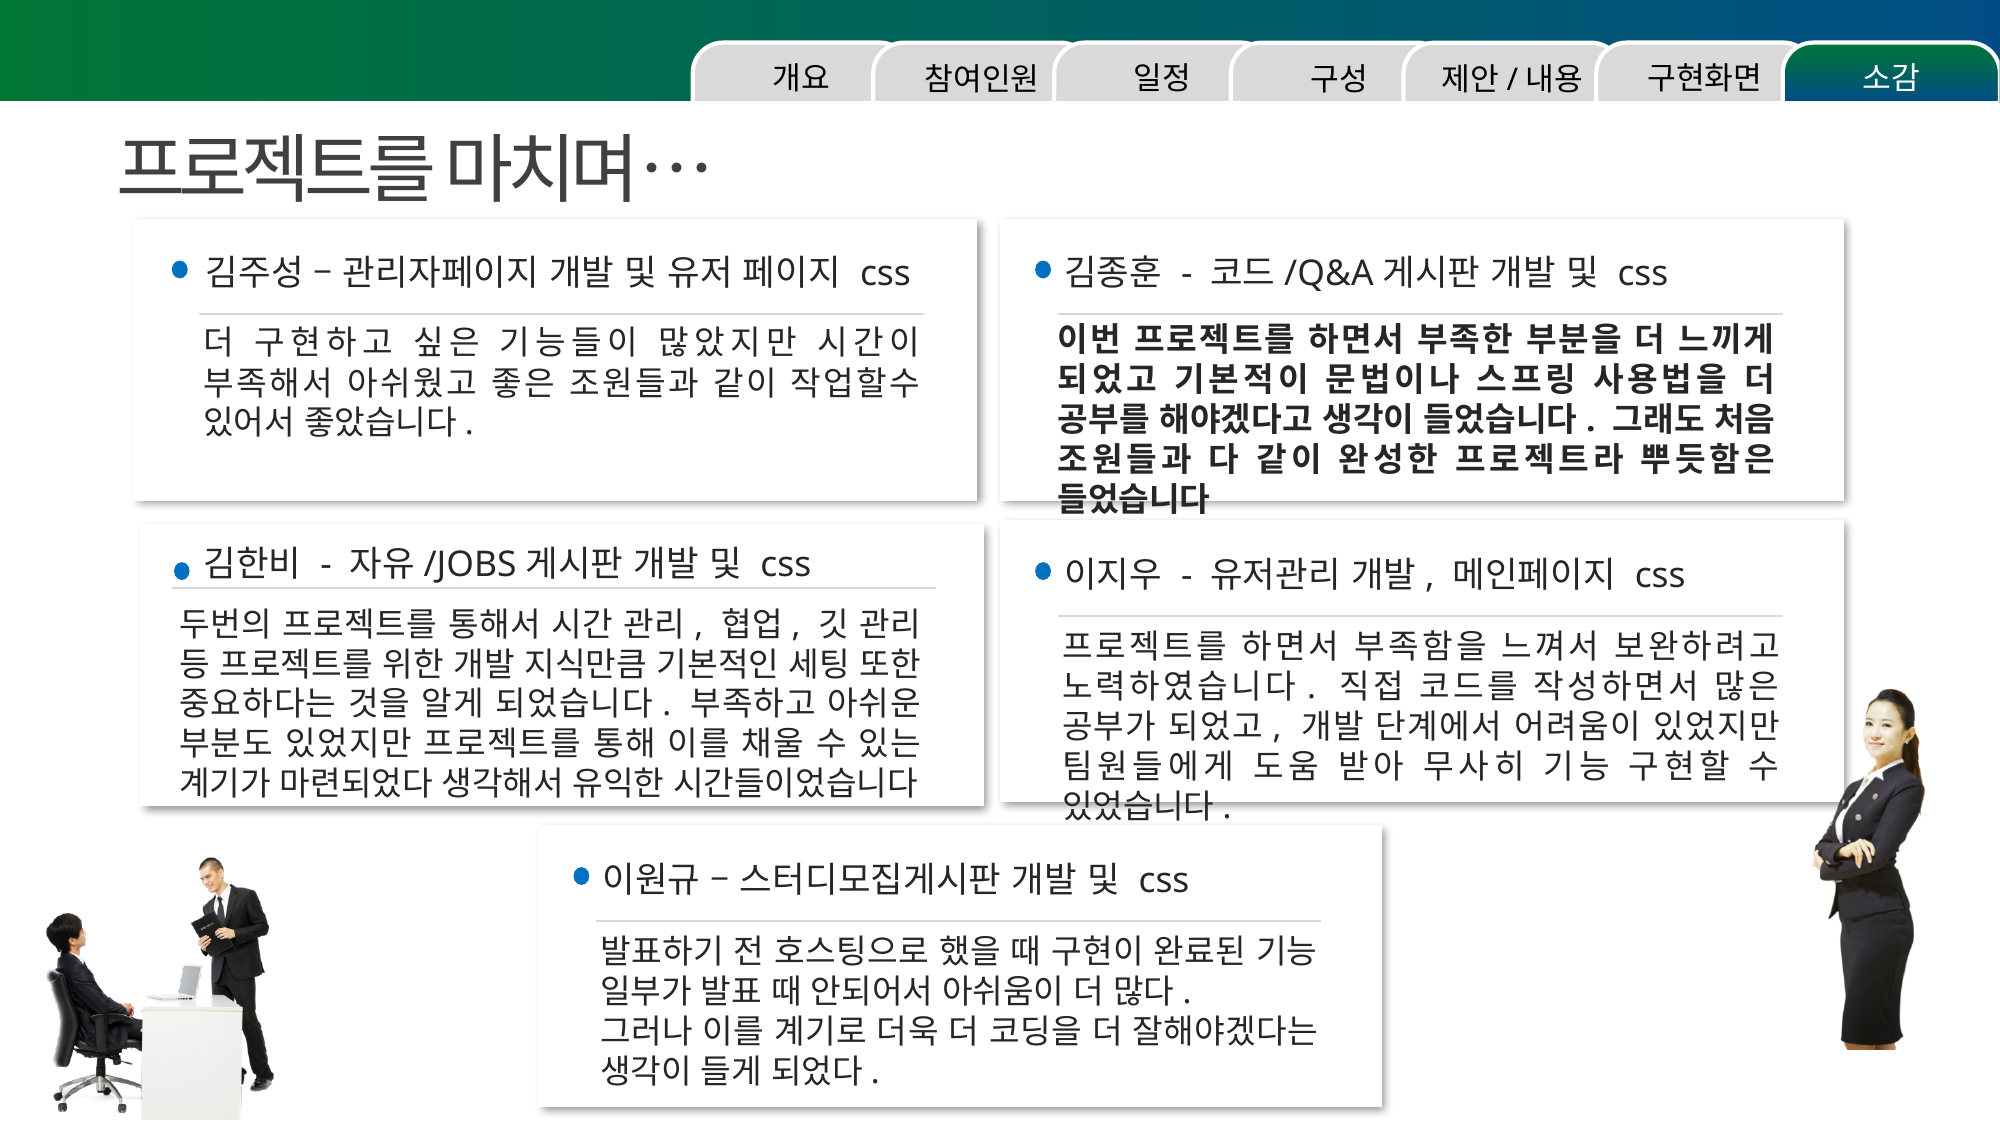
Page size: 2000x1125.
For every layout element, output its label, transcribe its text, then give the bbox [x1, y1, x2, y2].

text_box 두번의 프로젝트를 통해서 시간 관리, 협업, 깃 관리 등 프로젝트를 위한 개발 지식만큼 기본적인 세팅 또한 중요하다는 것을 알게 되었습니다. 부족하고 아쉬운 부분도 있었지만 프로젝트를 통해 이를 채울 수 있는 계기가 마련되었다 생각해서 유익한 시간들이었습니다 [164, 595, 936, 795]
text_box 김종훈 - 코드/Q&A게시판 개발 및 css [1049, 238, 1310, 270]
text_box 김한비 - 자유/JOBS게시판 개발 및 css [188, 528, 969, 596]
text_box 이지우 - 유저관리 개발, 메인페이지 css [1049, 539, 1310, 607]
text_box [1315, 0, 1377, 313]
picture [0, 844, 360, 1120]
text_box [134, 219, 976, 500]
text_box [1033, 258, 1054, 281]
text_box 프로젝트를 마치며… [101, 113, 730, 219]
text_box [141, 525, 984, 806]
picture [1692, 640, 1966, 1051]
text_box 프로젝트를 하면서 부족함을 느껴서 보완하려고 노력하였습니다. 직접 코드를 작성하면서 많은 공부가 되었고, 개발 단계에서 어려움이 있었지만 팀원들에게 도움 받아 무사히 기능 구현할 수 있었습니다. [1047, 618, 1795, 787]
text_box 더 구현하고 싶은 기능들이 많았지만 시간이 부족해서 아쉬웠고 좋은 조원들과 같이 작업할수 있어서 좋았습니다. [188, 314, 936, 456]
text_box [1000, 219, 1310, 500]
text_box 이번 프로젝트를 하면서 부족한 부분을 더 느끼게 되었고 기본적이 문법이나 스프링 사용법을 더 공부를 해야겠다고 생각이 들었습니다. 그래도 처음 조원들과 다 같이 완성한 프로젝트라 뿌듯함은 들었습니다 [1382, 270, 1791, 366]
text_box 이원규 – 스터디모집게시판 개발 및 css [587, 844, 1368, 912]
text_box 발표하기 전 호스팅으로 했을 때 구현이 완료된 기능 일부가 발표 때 안되어서 아쉬움이 더 많다. 그러나 이를 계기로 더욱 더 코딩을 더 잘해야겠다는 생각이 들게 되었다. [585, 923, 1333, 1083]
text_box 김종훈 - 코드/Q&A게시판 개발 및 css [1382, 238, 1830, 305]
text_box [0, 0, 1310, 103]
text_box 김주성 – 관리자페이지 개발 및 유저 페이지 css [190, 238, 971, 305]
text_box [571, 865, 592, 888]
text_box [1000, 520, 1687, 801]
text_box [1382, 520, 1843, 638]
text_box [171, 560, 192, 583]
text_box [1382, 219, 1843, 500]
text_box 이번 프로젝트를 하면서 부족한 부분을 더 느끼게 되었고 기본적이 문법이나 스프링 사용법을 더 공부를 해야겠다고 생각이 들었습니다. 그래도 처음 조원들과 다 같이 완성한 프로젝트라 뿌듯함은 들었습니다 [1043, 270, 1310, 366]
text_box [169, 258, 190, 281]
text_box [1382, 0, 2000, 59]
text_box 이지우 - 유저관리 개발, 메인페이지 css [1382, 539, 1830, 607]
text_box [1315, 625, 1377, 727]
text_box [539, 825, 1381, 1106]
text_box [1033, 560, 1054, 583]
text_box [1315, 323, 1377, 615]
